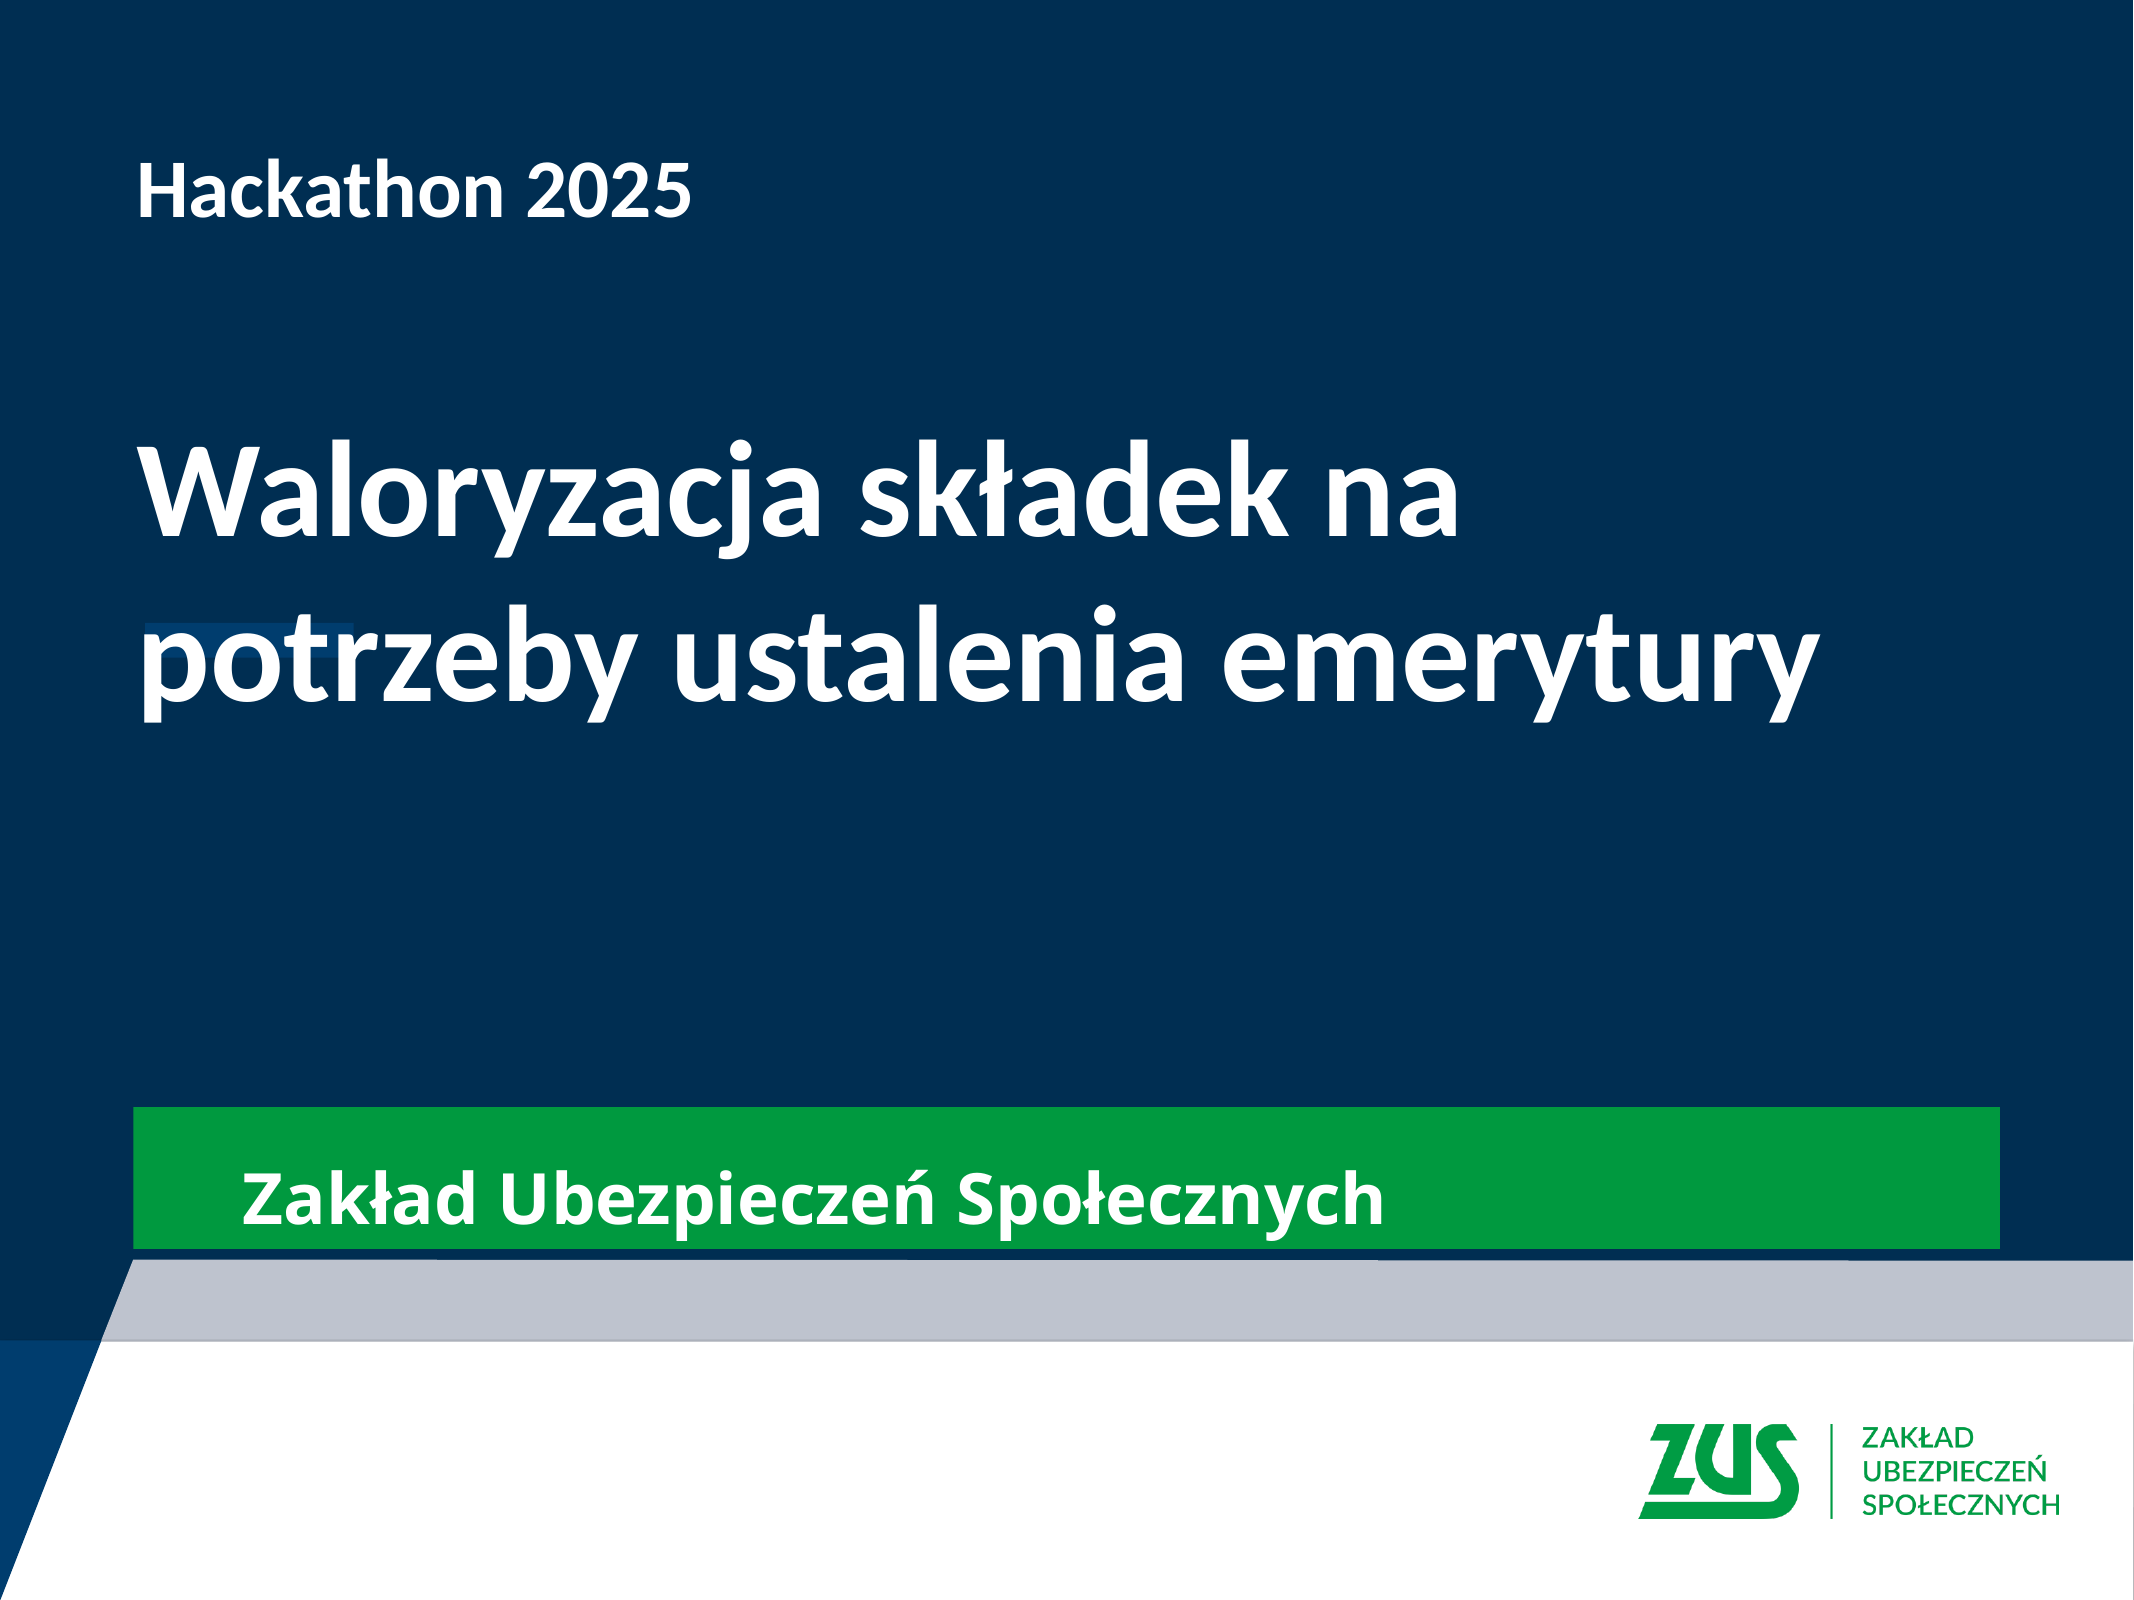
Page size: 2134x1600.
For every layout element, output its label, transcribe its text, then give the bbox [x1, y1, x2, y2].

list Zakład Ubezpieczeń Społecznych [133, 1107, 2000, 1249]
picture [1638, 1424, 2059, 1519]
list Hackathon 2025 Waloryzacja składek na potrzeby ustalenia emerytury [121, 126, 2000, 730]
